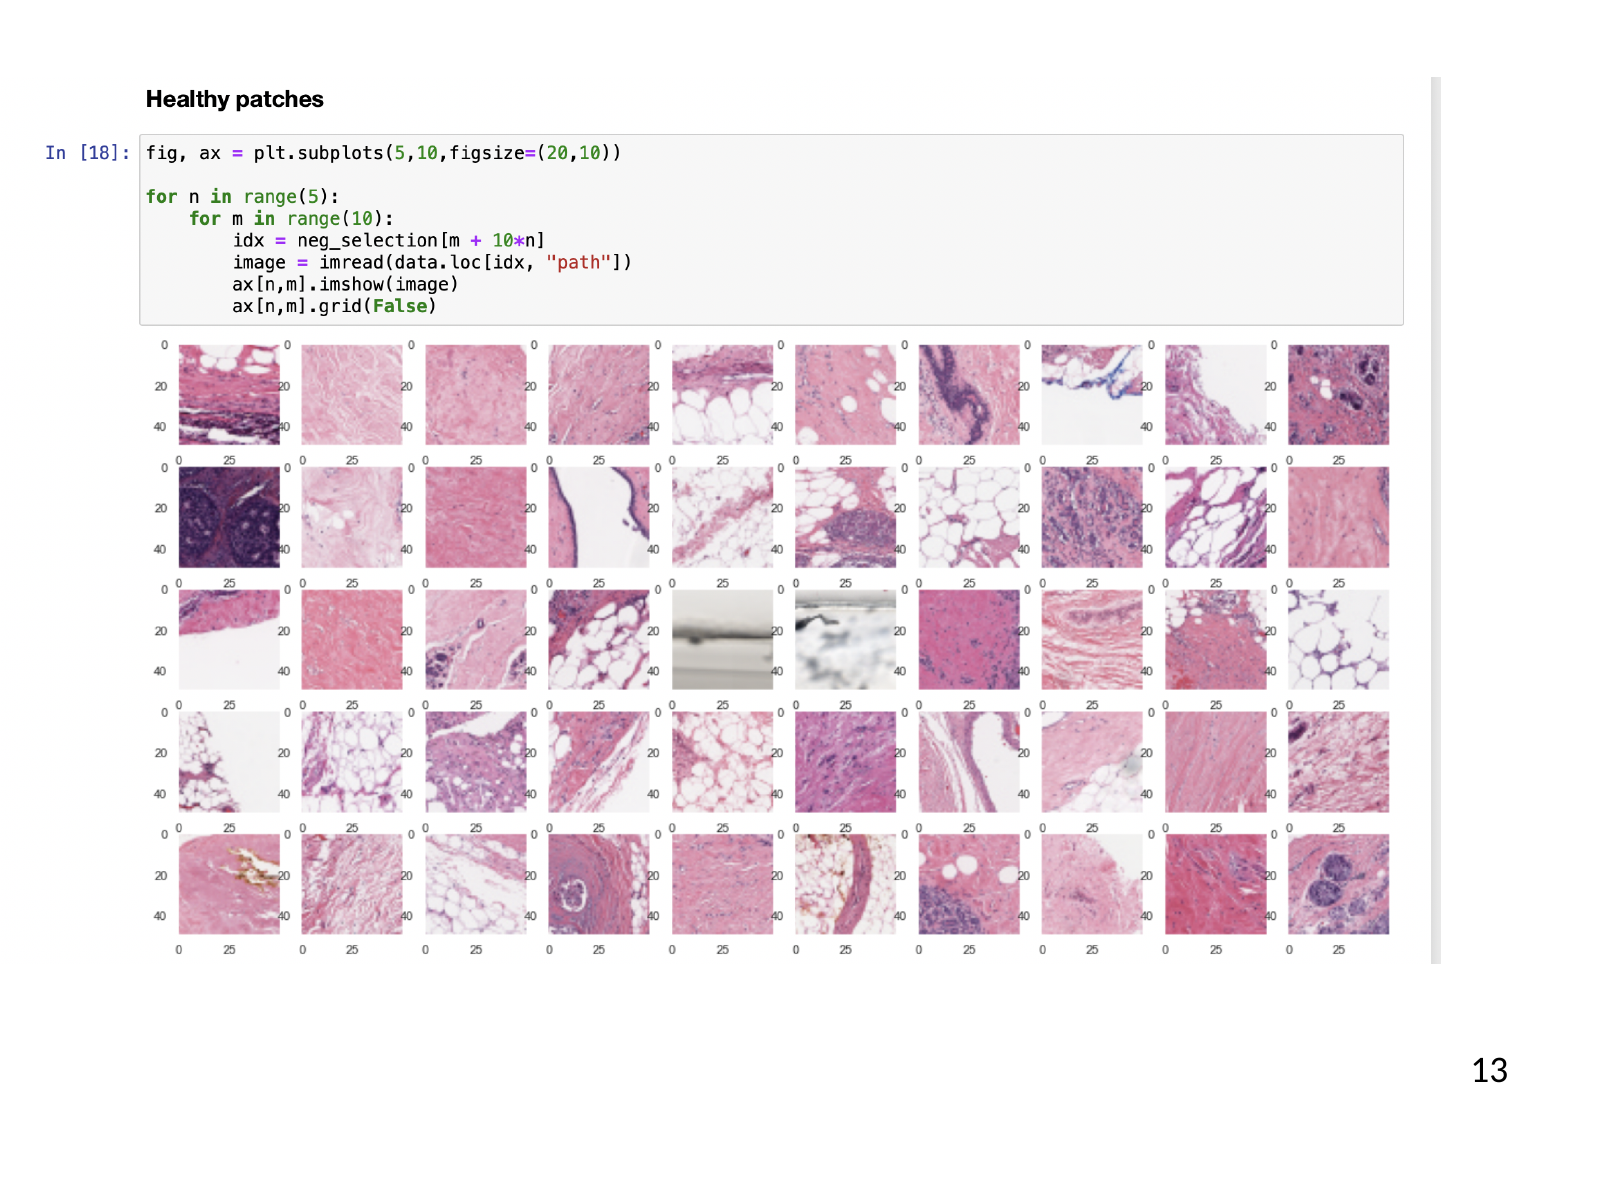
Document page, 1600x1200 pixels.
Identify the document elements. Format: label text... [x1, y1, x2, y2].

text_box 13 [1462, 1037, 1598, 1098]
picture [0, 76, 1441, 964]
